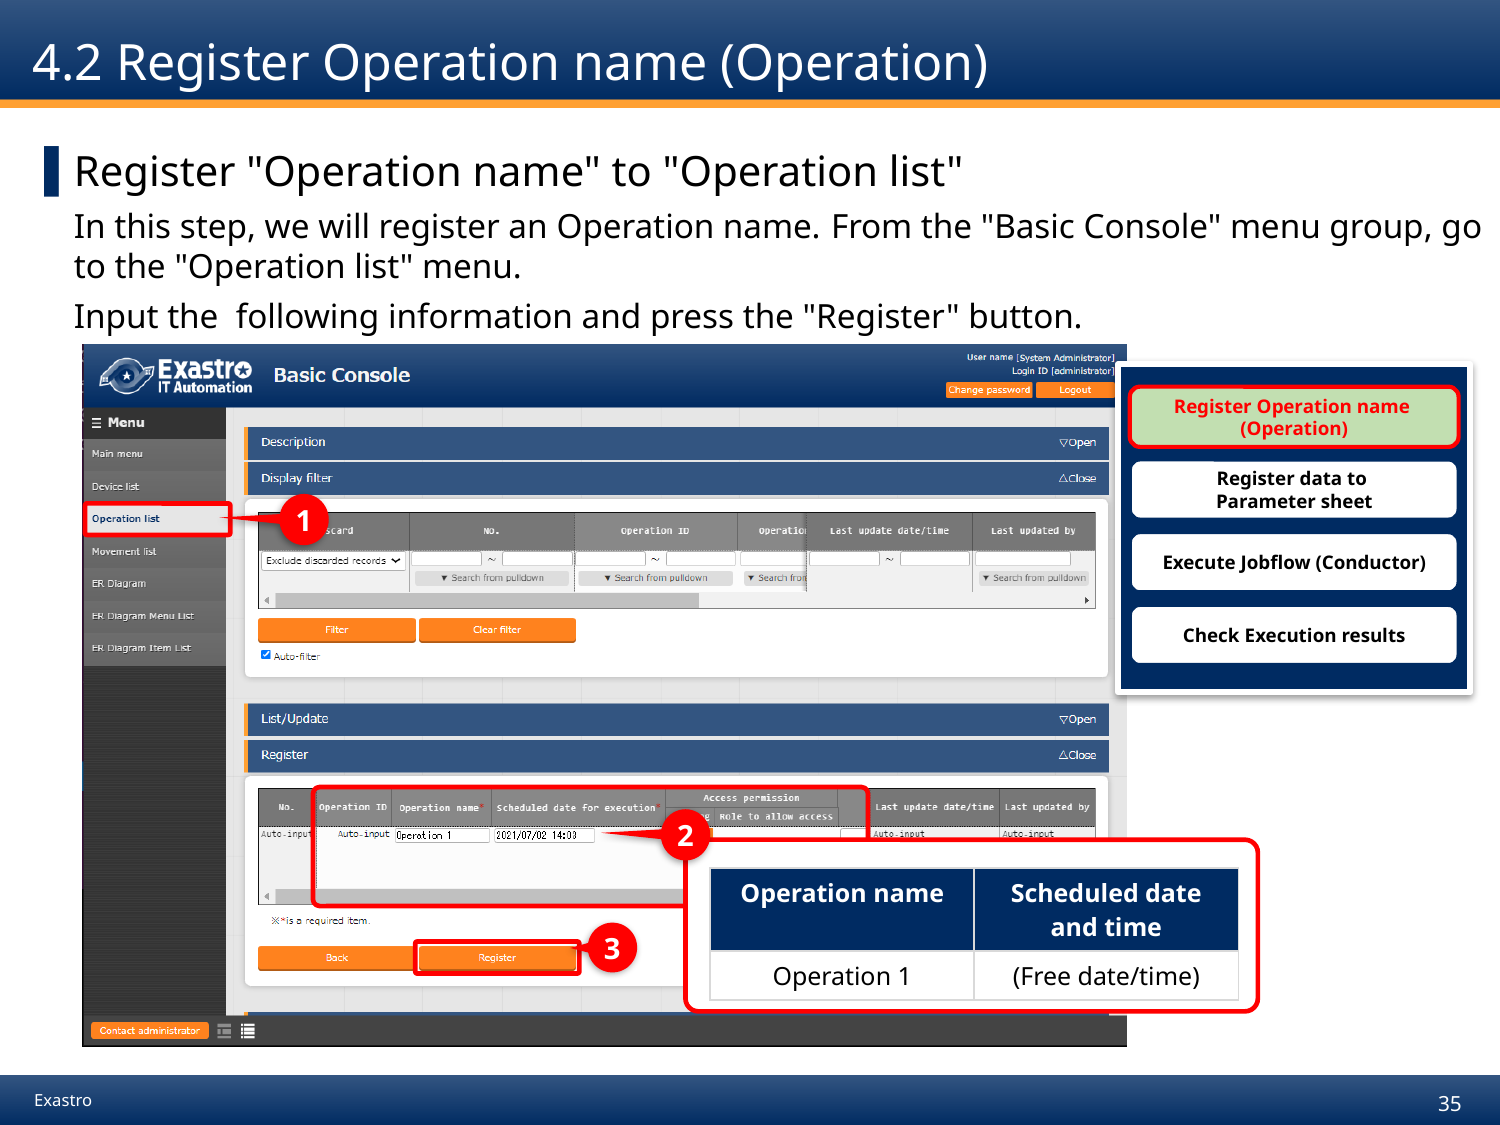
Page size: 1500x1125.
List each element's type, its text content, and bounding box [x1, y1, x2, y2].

text_box [1132, 361, 1473, 695]
text_box Check Execution results [1132, 602, 1461, 668]
text_box Register data to Parameter sheet [1132, 457, 1461, 522]
table_header Scheduled date and time [1132, 869, 1238, 950]
table_cell (Free date/time) [1132, 952, 1238, 999]
text_box Register Operation name (Operation) [1132, 384, 1461, 449]
picture [0, 0, 1500, 1125]
title 4.2 Register Operation name (Operation) [17, 18, 1459, 96]
text_box Execute Jobflow (Conductor) [1132, 529, 1461, 595]
text_box [1132, 839, 1258, 1012]
list Register "Operation name" to "Operation list" In this step, we will register an Operation name. From the "Basic Console" menu group, go to the "Operation list" menu. Input the following information and press the "Register" button. [29, 137, 1500, 1059]
picture [81, 344, 1128, 1047]
